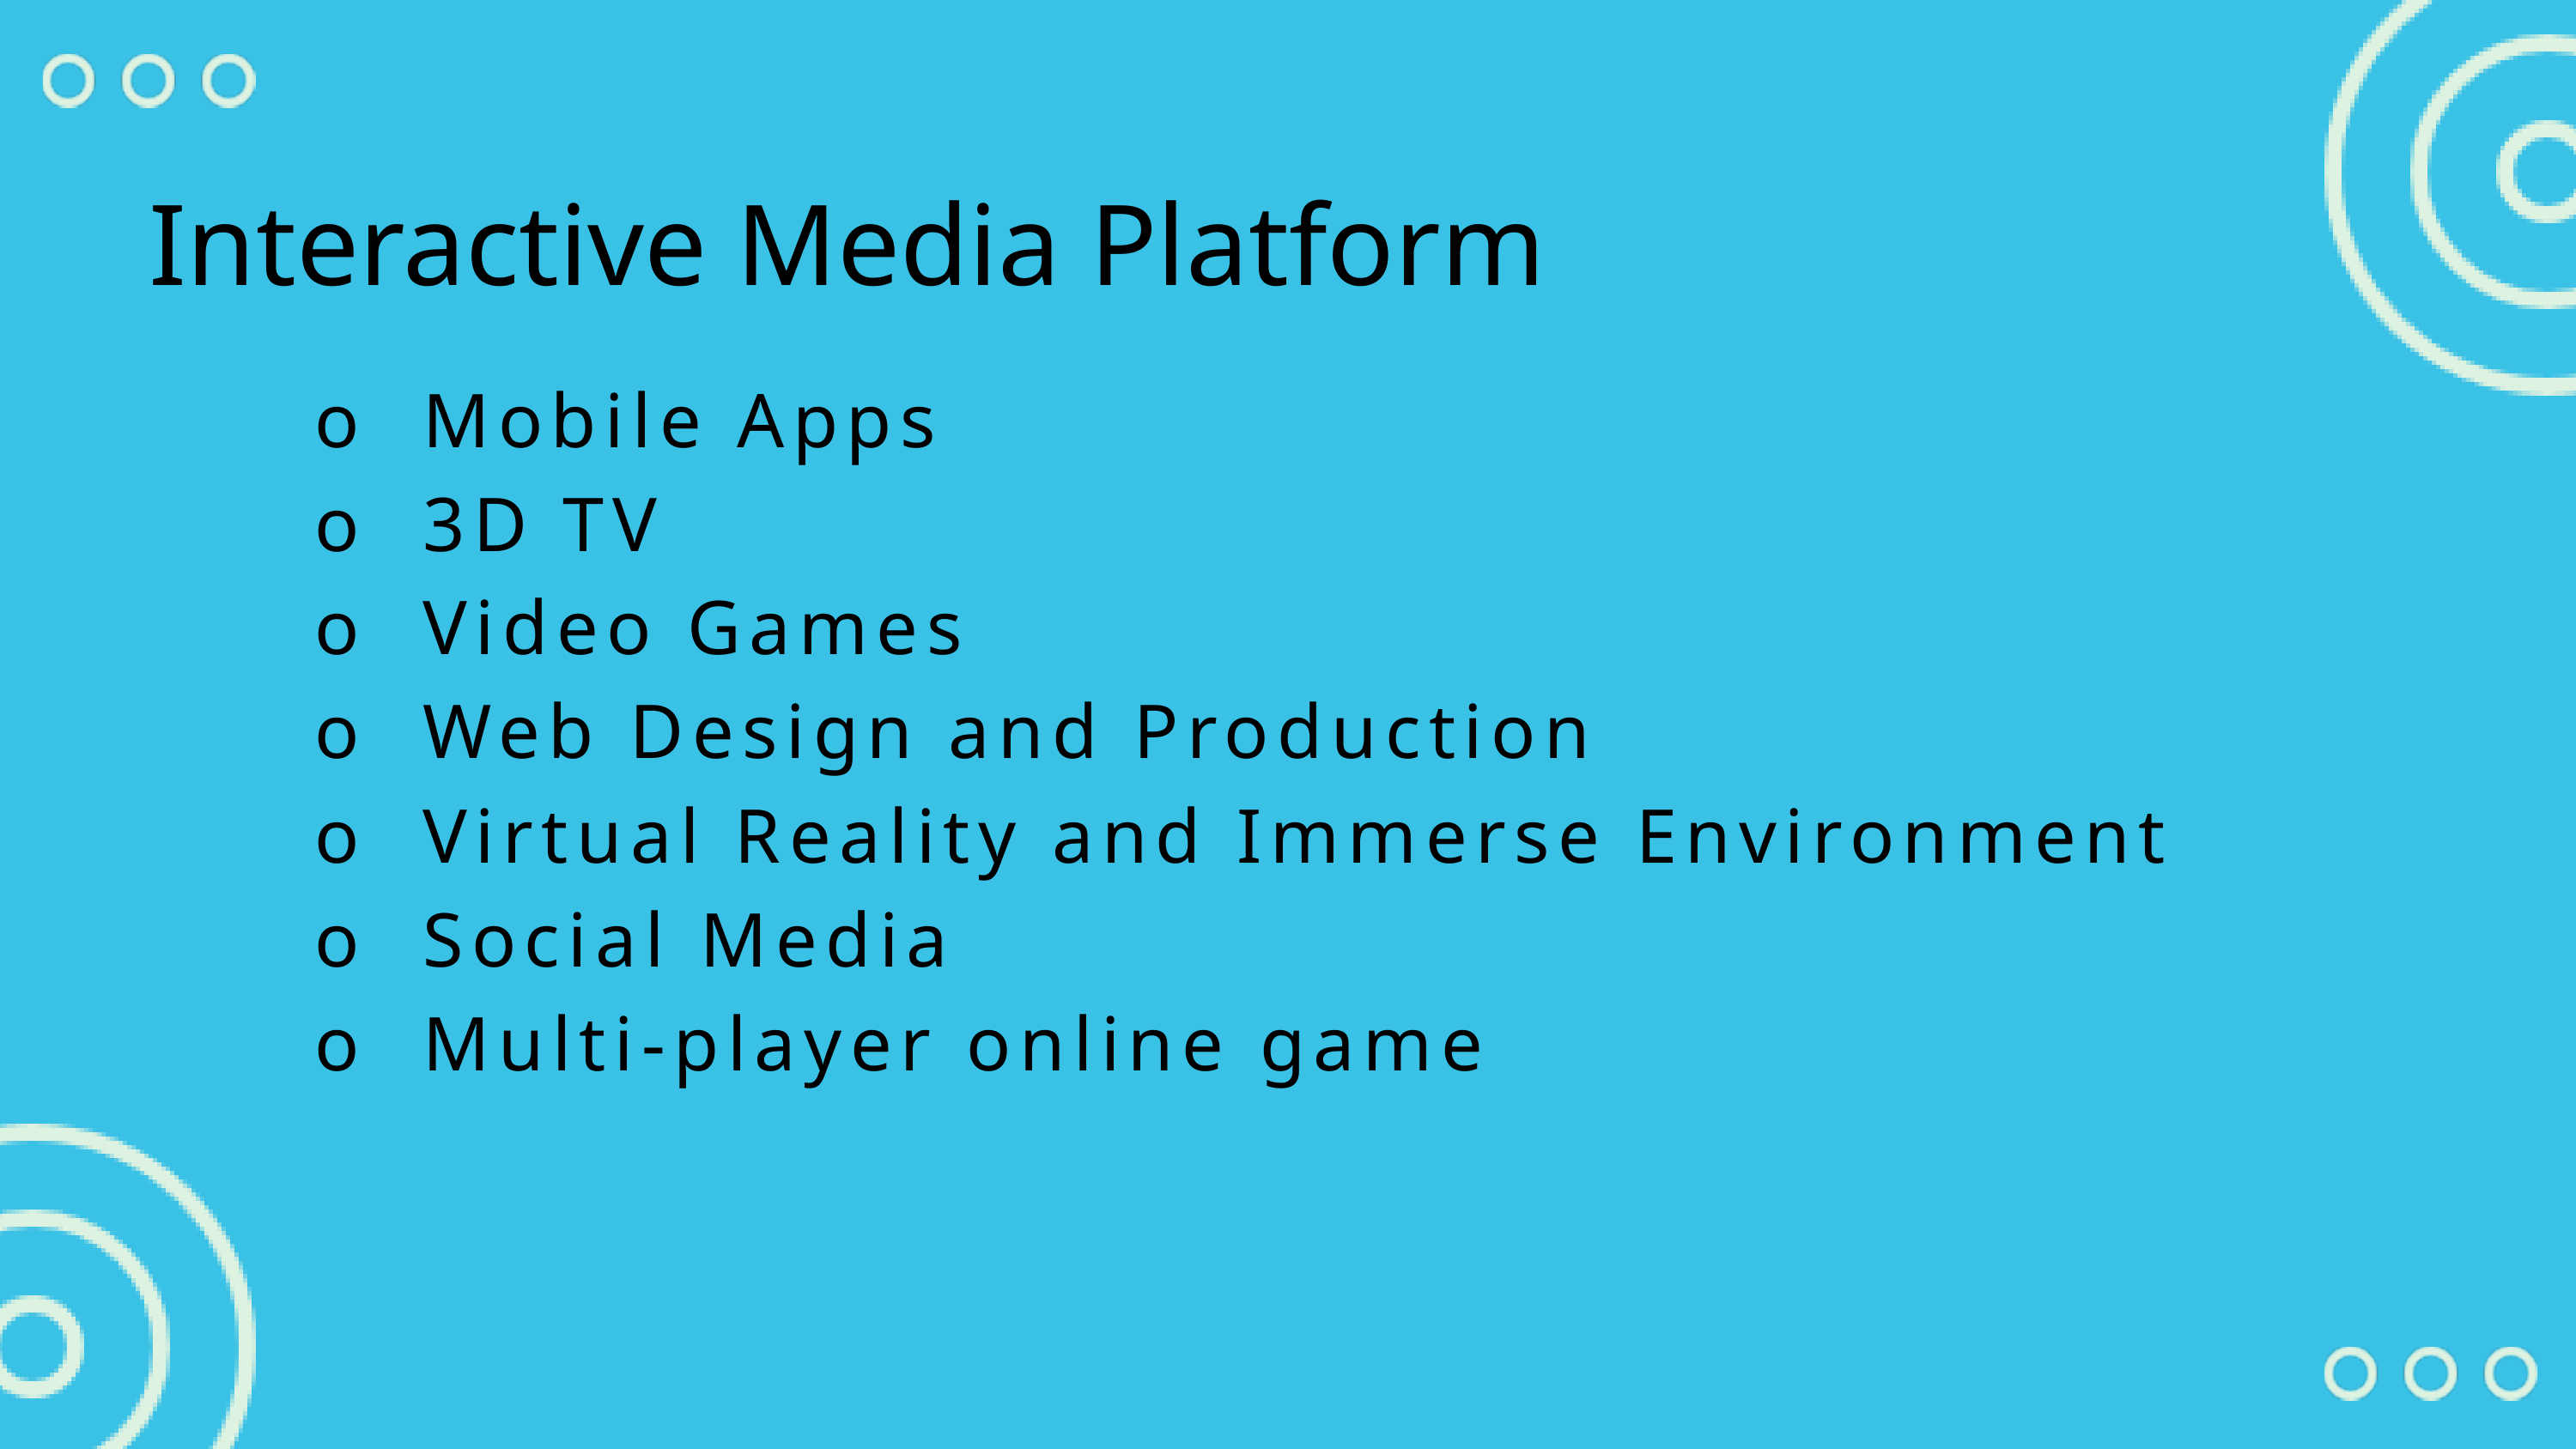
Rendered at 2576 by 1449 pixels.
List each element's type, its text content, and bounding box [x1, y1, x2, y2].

text_box [2324, 0, 2576, 396]
text_box o Mobile Apps o 3D TV o Video Games o Web Design and Production o Virtual Reality and Immerse Environment o Social Media o Multi-player online game [314, 358, 2432, 1086]
text_box [2324, 1347, 2538, 1401]
text_box Interactive Media Platform [149, 151, 2069, 308]
text_box [0, 1124, 256, 1449]
text_box [42, 54, 256, 108]
